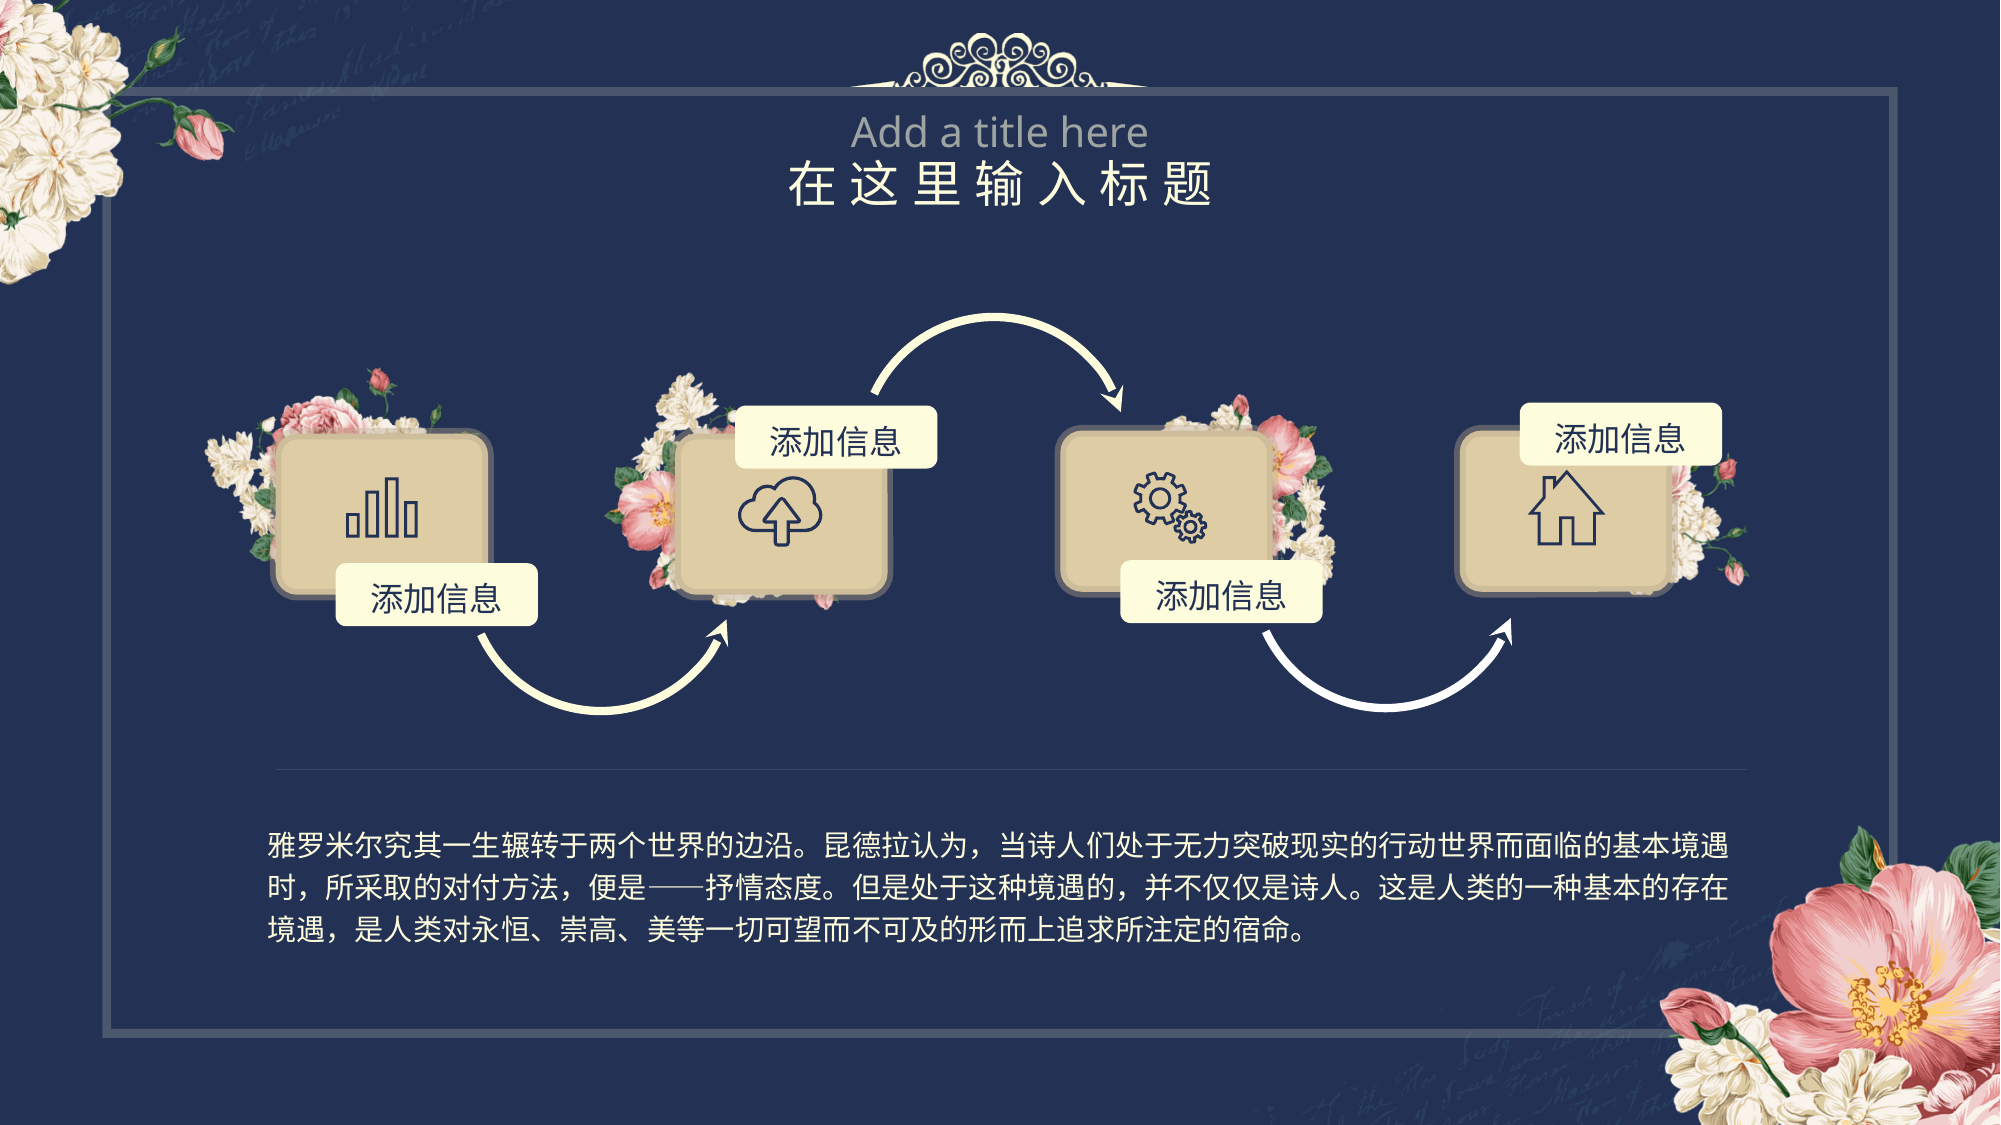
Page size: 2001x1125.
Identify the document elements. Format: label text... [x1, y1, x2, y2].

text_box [1459, 402, 1723, 592]
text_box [275, 433, 539, 627]
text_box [1060, 430, 1323, 624]
picture [193, 327, 486, 613]
picture [568, 357, 870, 680]
text_box [480, 580, 728, 712]
text_box [1265, 576, 1491, 709]
picture [0, 0, 235, 338]
picture [1084, 392, 1343, 622]
picture [1438, 690, 2000, 1125]
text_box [481, 33, 1518, 222]
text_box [675, 405, 938, 595]
text_box [873, 316, 1114, 449]
picture [1475, 450, 1815, 658]
text_box 雅罗米尔究其一生辗转于两个世界的边沿。昆德拉认为，当诗人们处于无力突破现实的行动世界而面临的基本境遇时，所采取的对付方法，便是——抒情态度。但是处于这种境遇的，并不仅仅是诗人。这是人类的一种基本的存在境遇，是人类对永恒、崇高、美等一切可望而不可及的形而上追求所注定的宿命。 [252, 812, 1771, 954]
